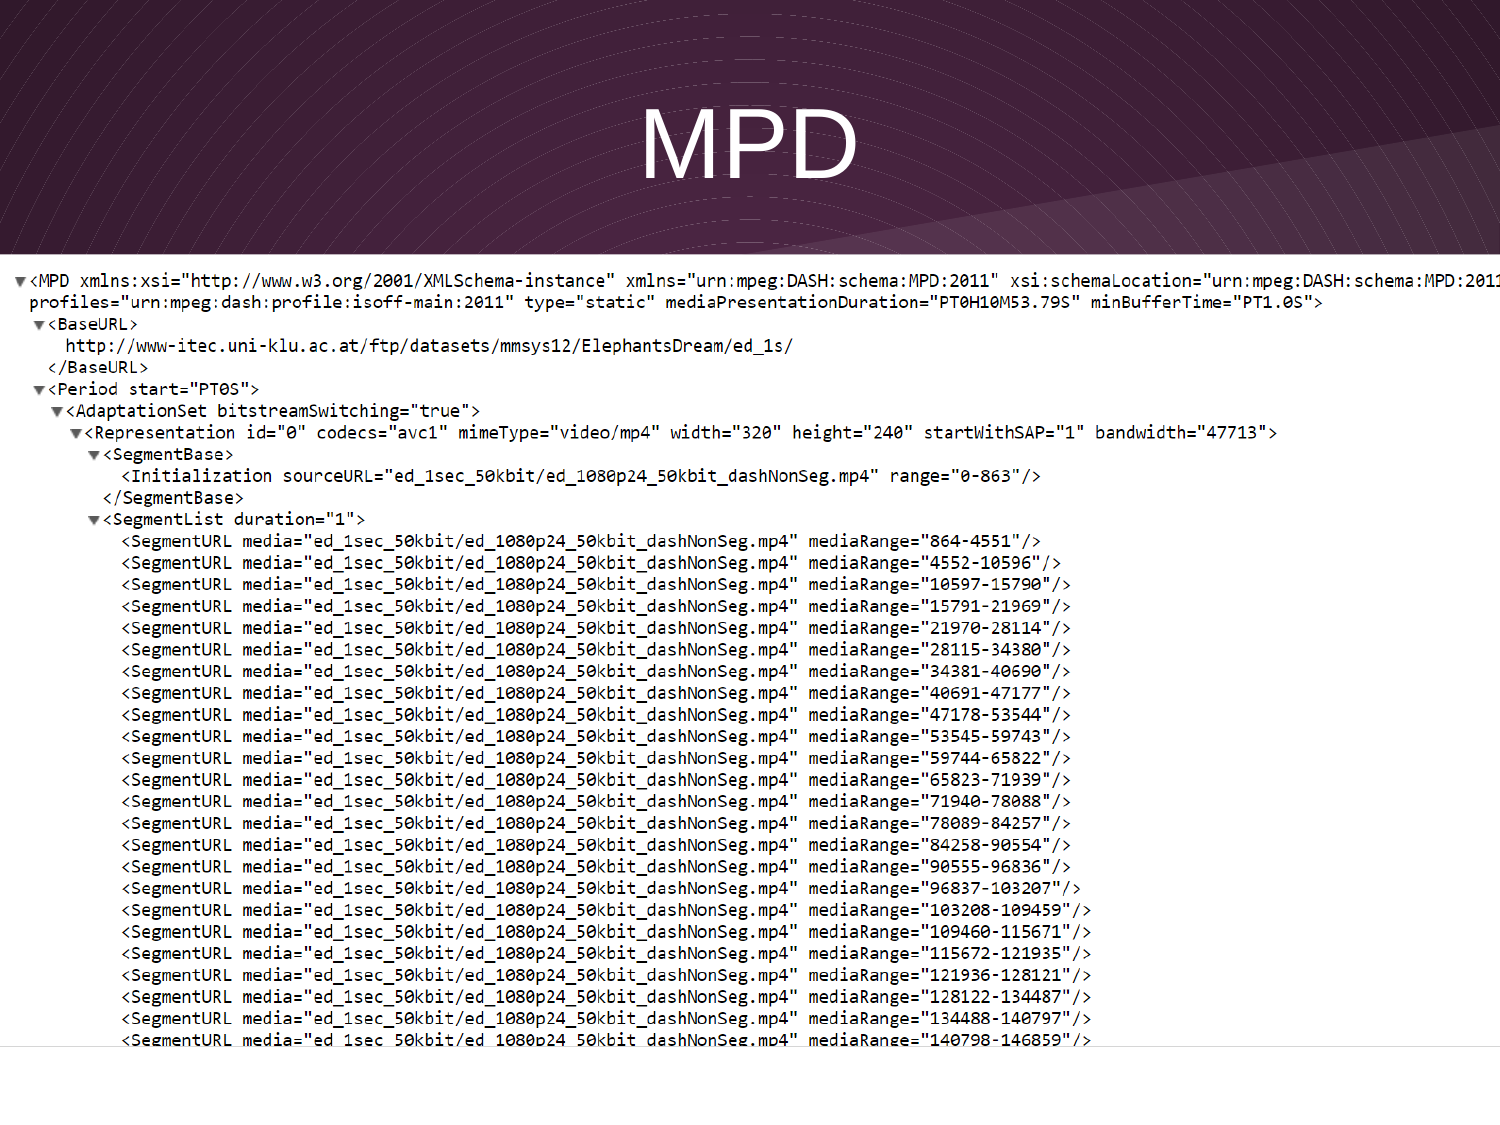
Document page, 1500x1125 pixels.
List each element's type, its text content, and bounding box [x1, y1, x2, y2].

title MPD [75, 45, 1425, 233]
picture [0, 255, 1500, 1047]
